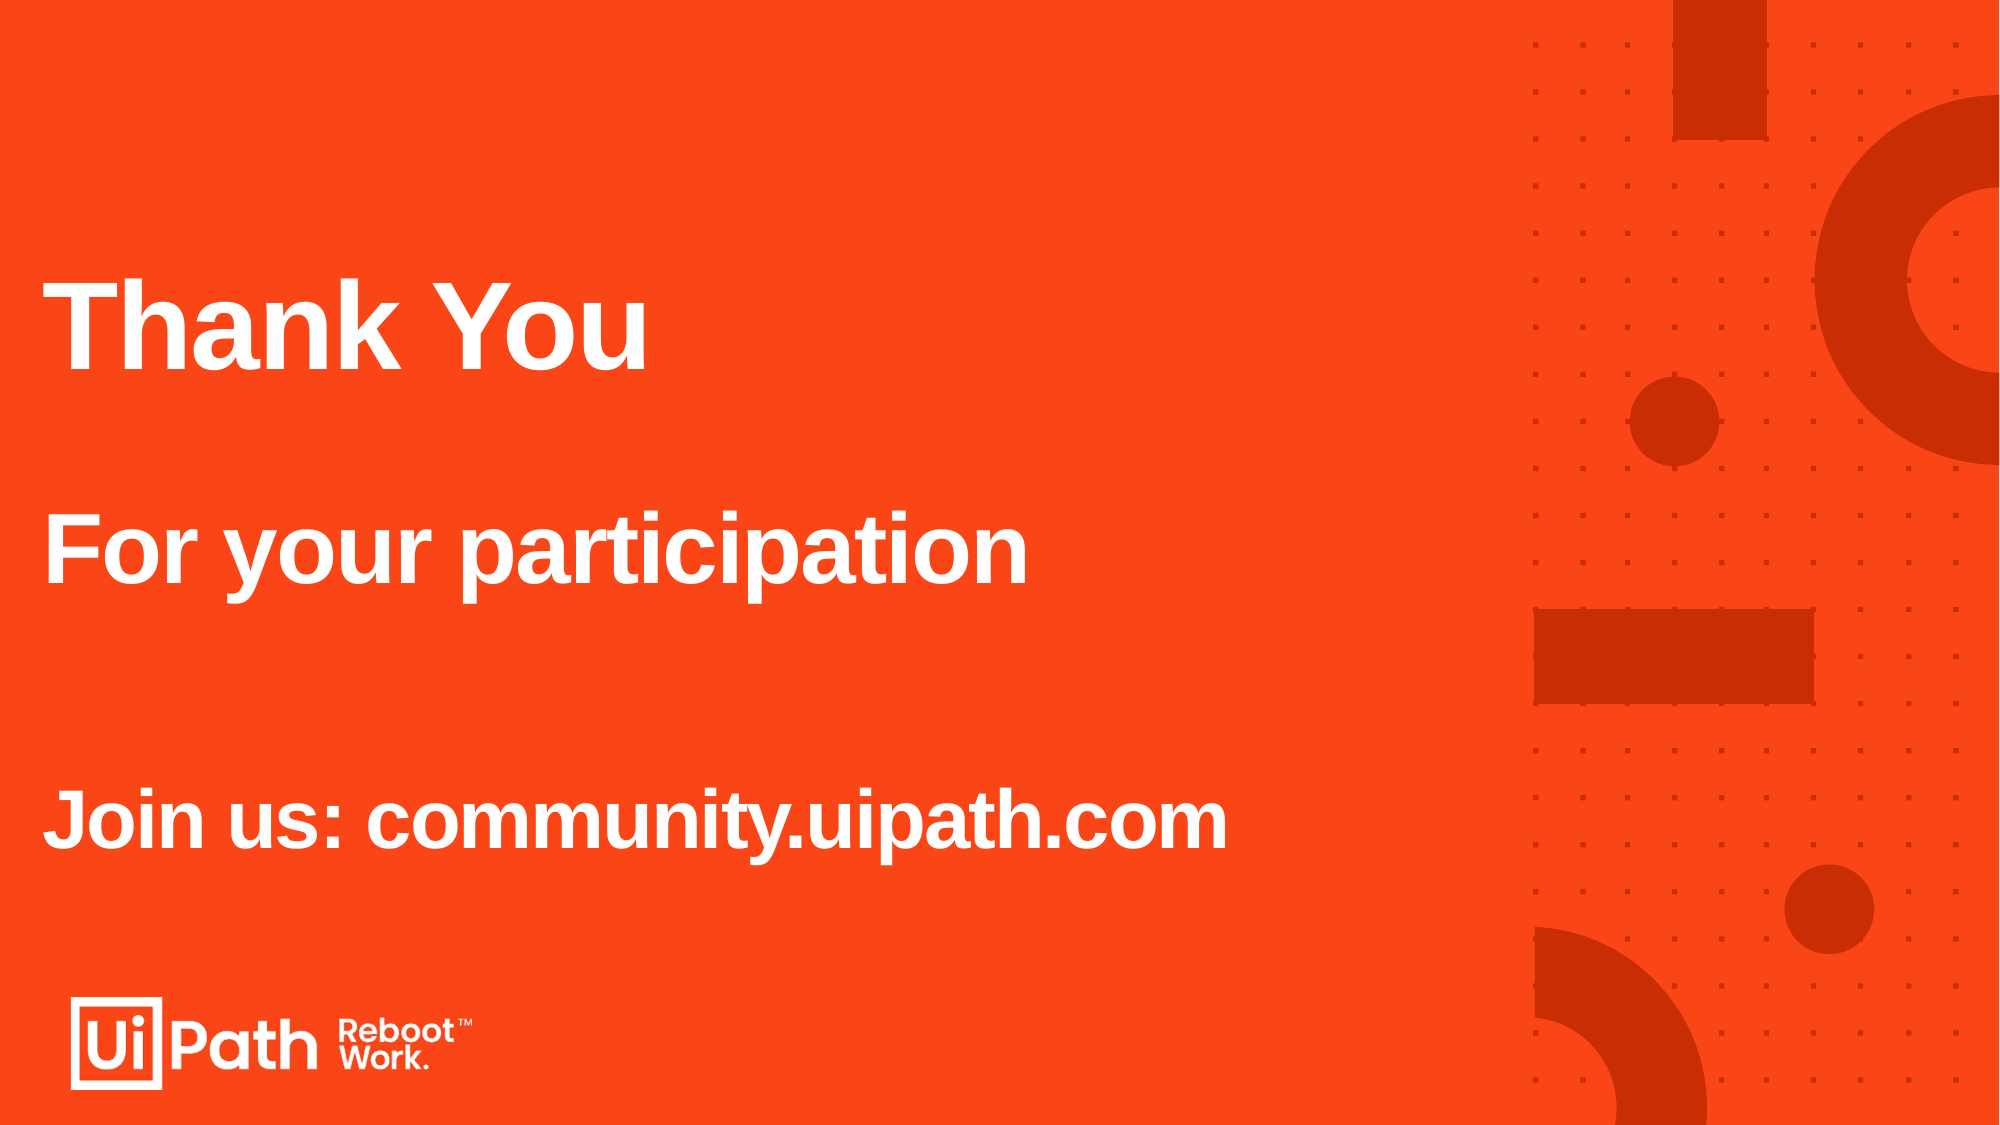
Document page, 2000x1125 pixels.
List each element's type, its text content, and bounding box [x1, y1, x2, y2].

title Thank You [42, 61, 1299, 395]
list For your participation Join us: community.uipath.com [42, 562, 2000, 647]
picture [70, 997, 472, 1090]
